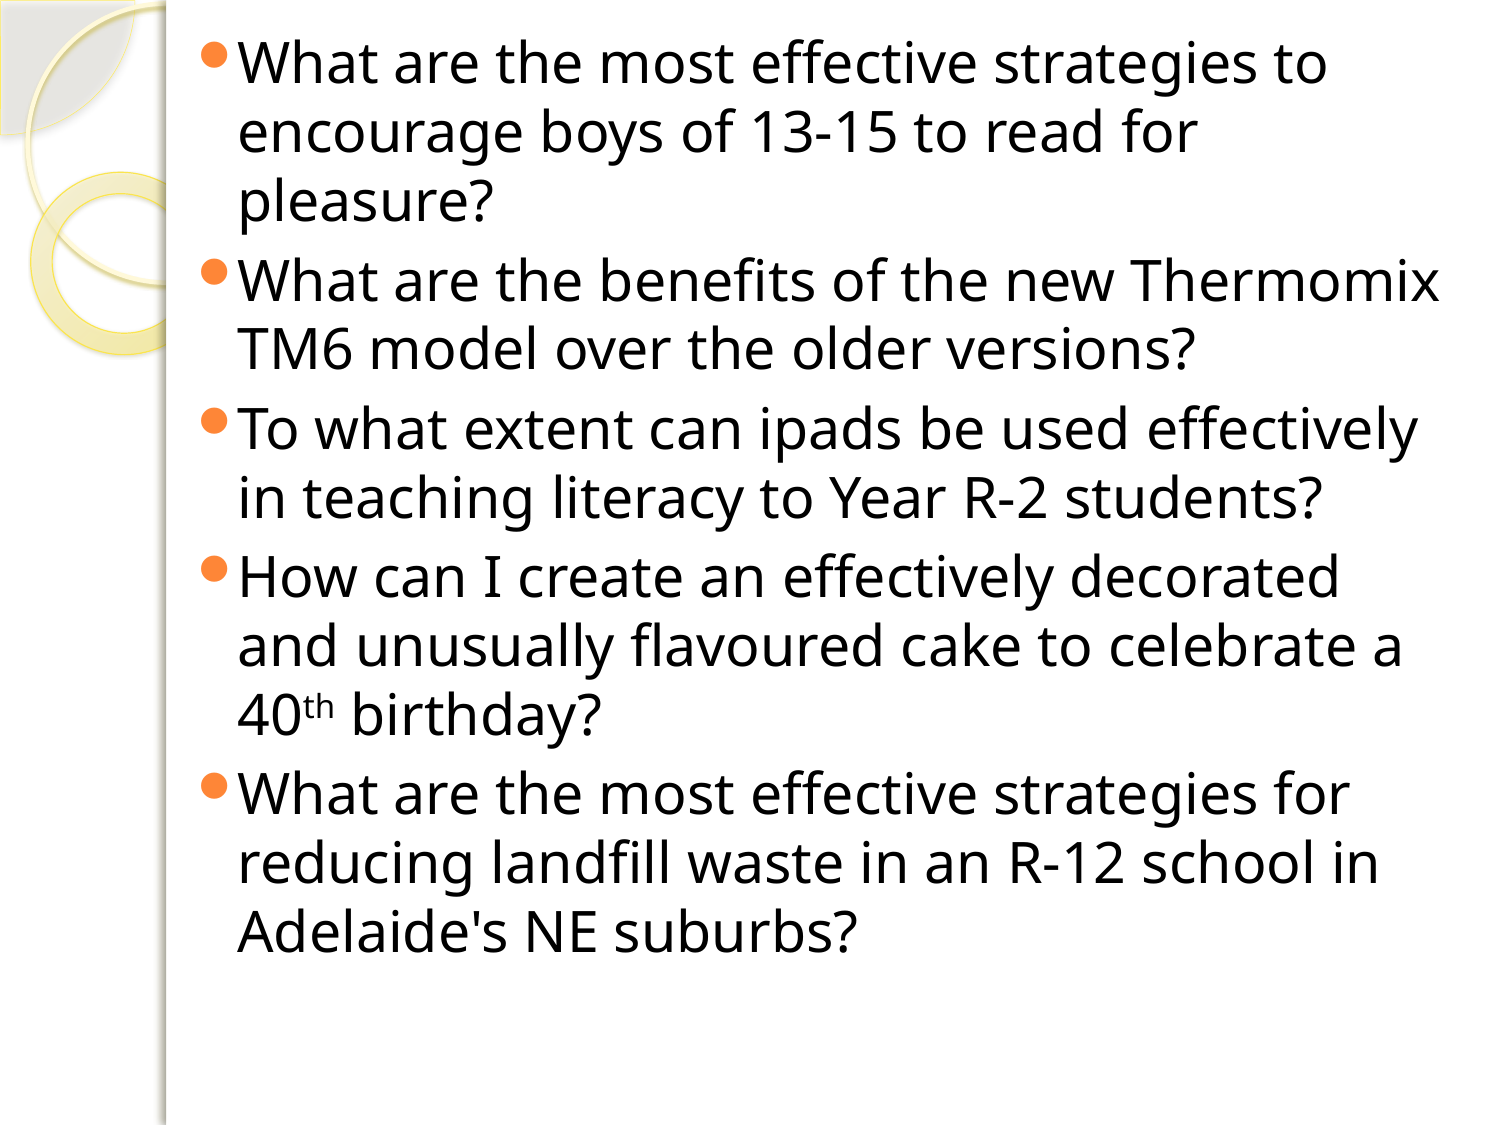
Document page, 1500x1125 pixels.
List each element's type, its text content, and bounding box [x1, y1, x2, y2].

list What are the most effective strategies to encourage boys of 13-15 to read for pleasure? What are the benefits of the new Thermomix TM6 model over the older versions? To what extent can ipads be used effectively in teaching literacy to Year R-2 students? How can I create an effectively decorated and unusually flavoured cake to celebrate a 40th birthday? What are the most effective strategies for reducing landfill waste in an R-12 school in Adelaide's NE suburbs? [171, 19, 1466, 1106]
